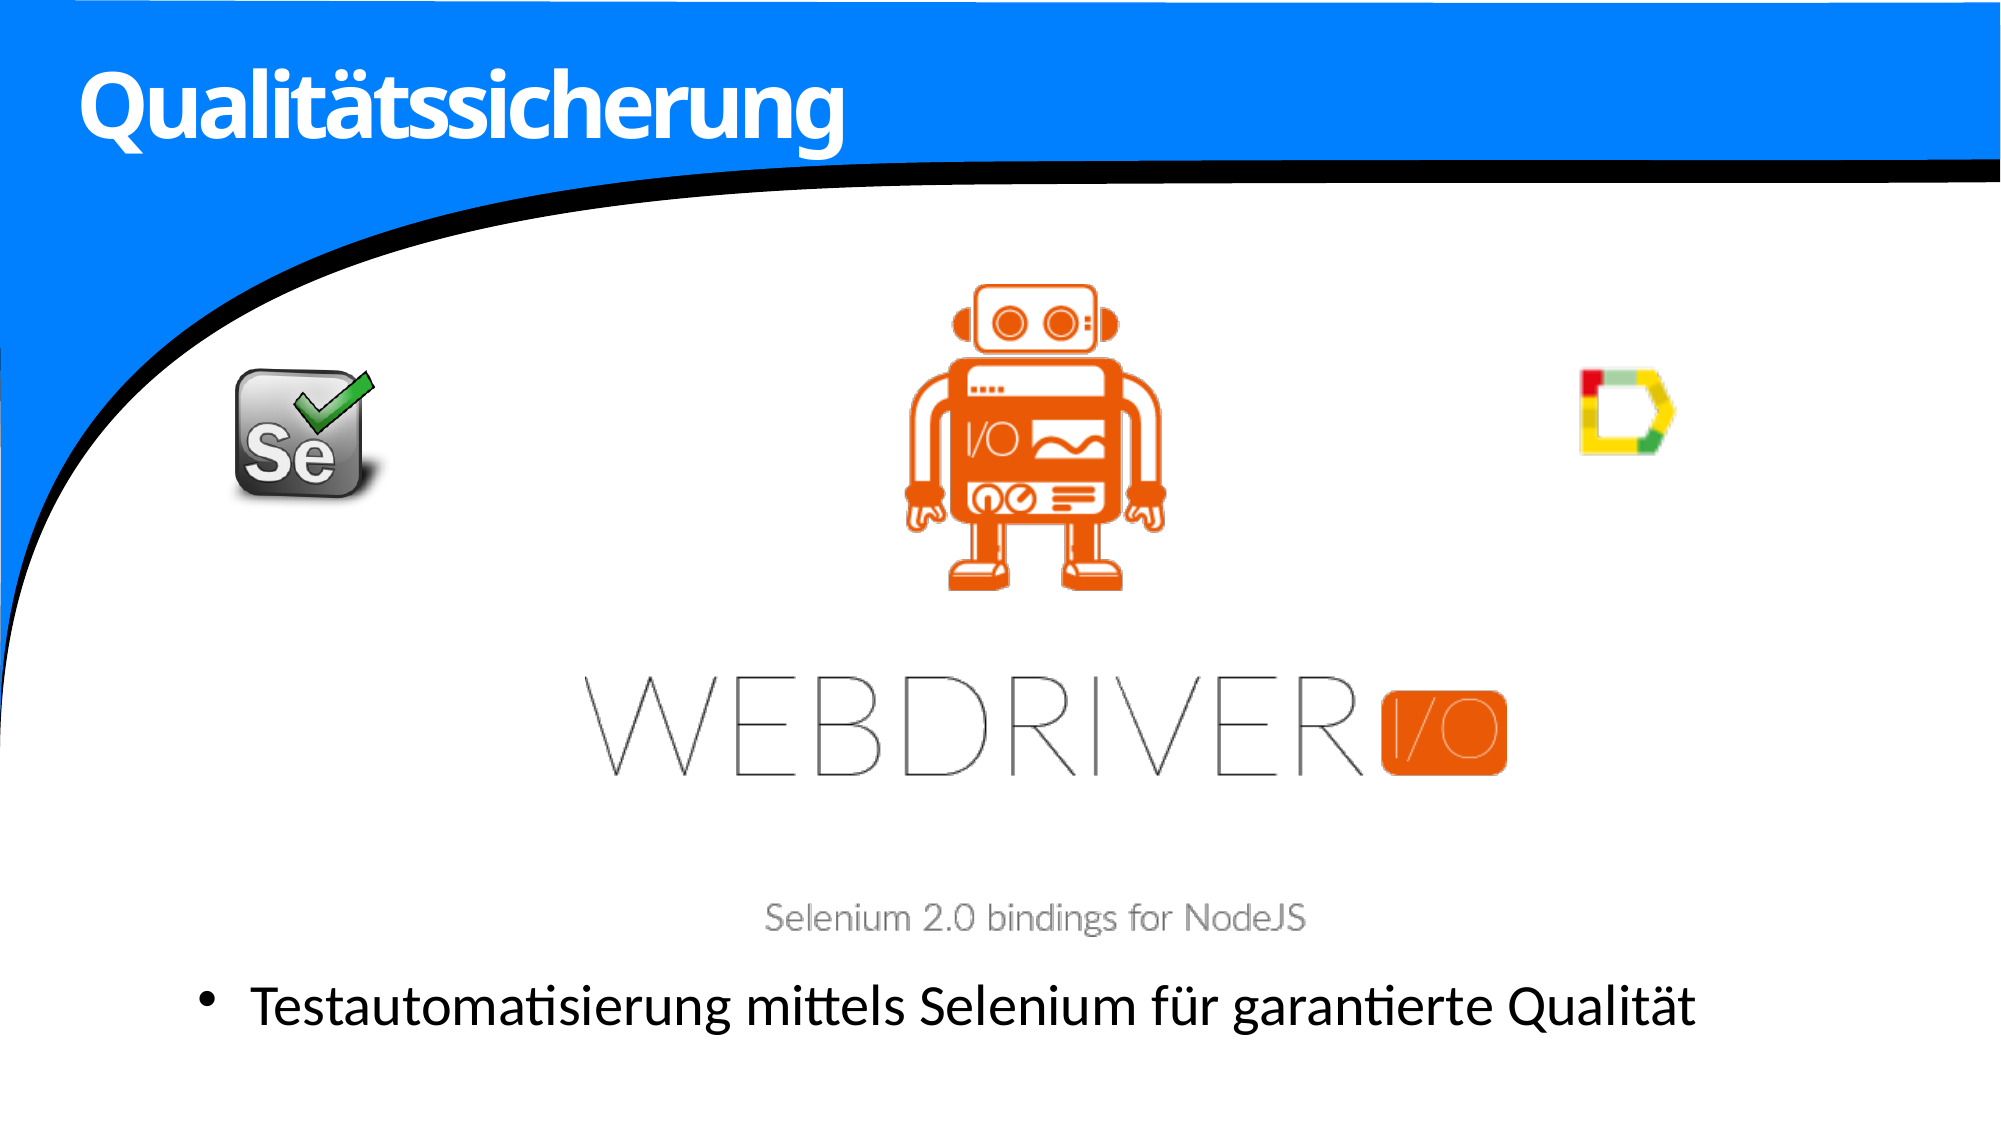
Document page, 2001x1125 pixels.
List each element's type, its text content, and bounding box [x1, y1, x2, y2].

picture [224, 360, 390, 510]
text_box [40, 59, 836, 278]
picture [1574, 359, 1680, 465]
text_box Testautomatisierung mittels Selenium für garantierte Qualität [165, 959, 1890, 1066]
title Qualitätssicherung [61, 0, 1323, 218]
picture [584, 284, 1507, 937]
